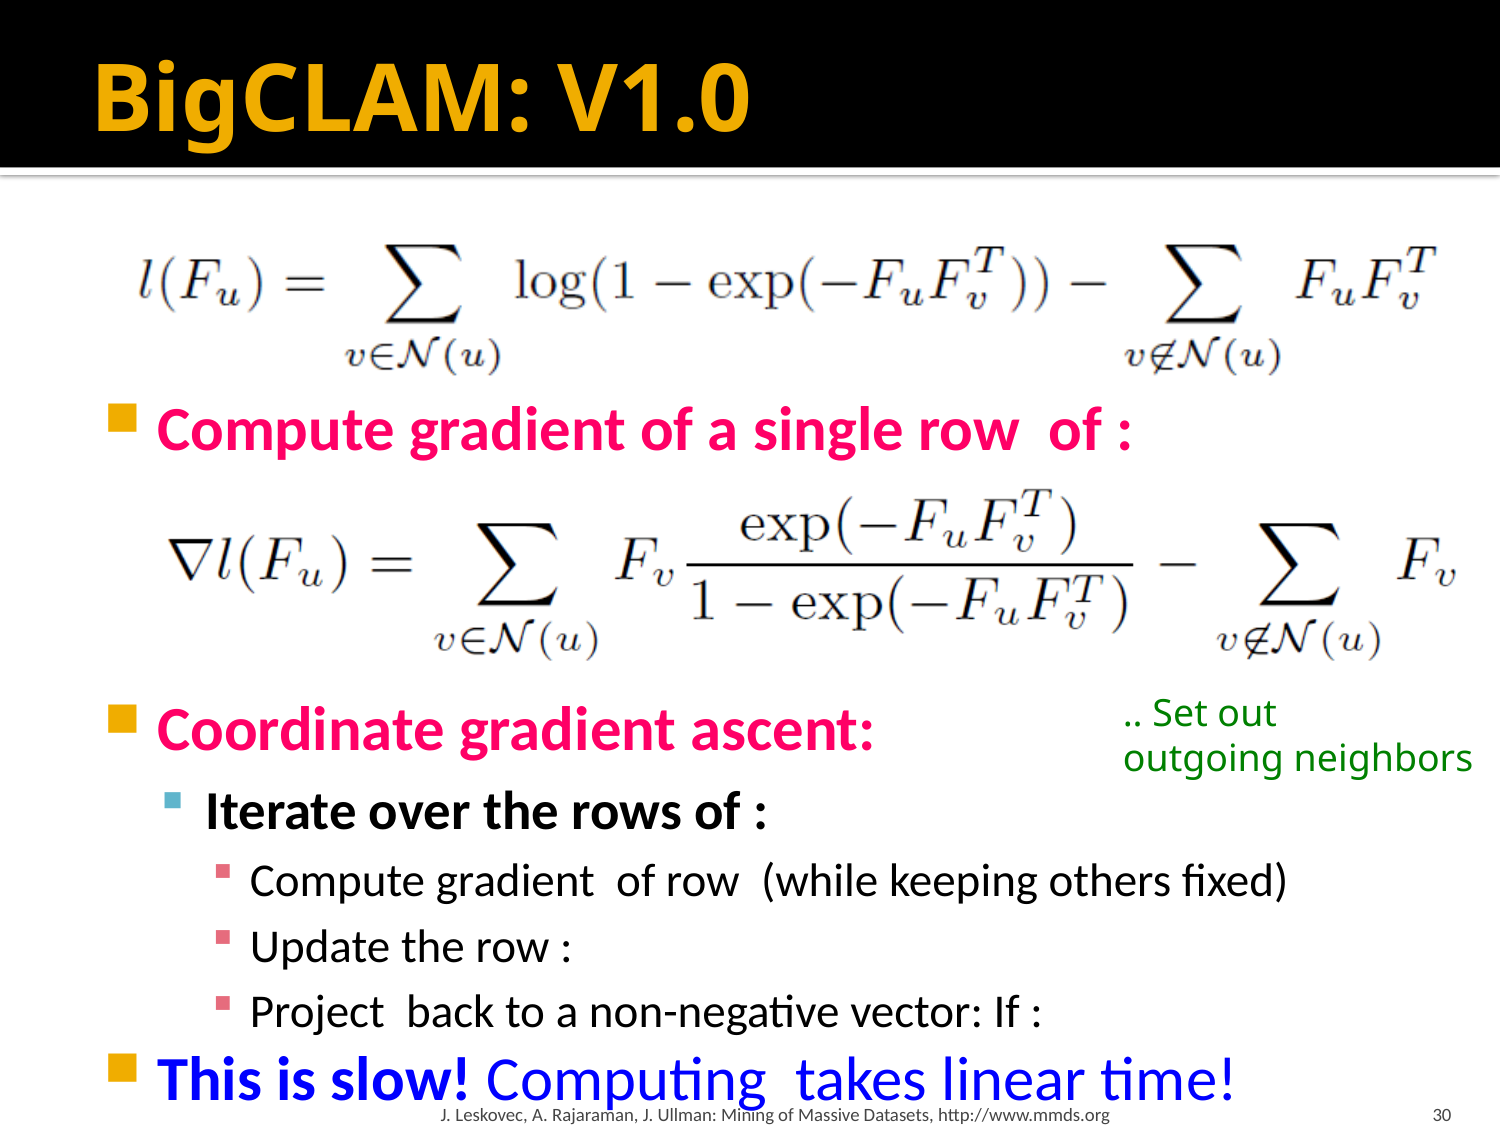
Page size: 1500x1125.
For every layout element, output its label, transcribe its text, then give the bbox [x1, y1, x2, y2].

footer J. Leskovec, A. Rajaraman, J. Ullman: Mining of Massive Datasets, http://www.mmds.org [433, 1080, 1337, 1125]
title BigCLAM: V1.0 [75, 12, 1425, 175]
picture [153, 462, 1463, 668]
slide_number 30 [1345, 1080, 1467, 1125]
picture [124, 212, 1440, 383]
